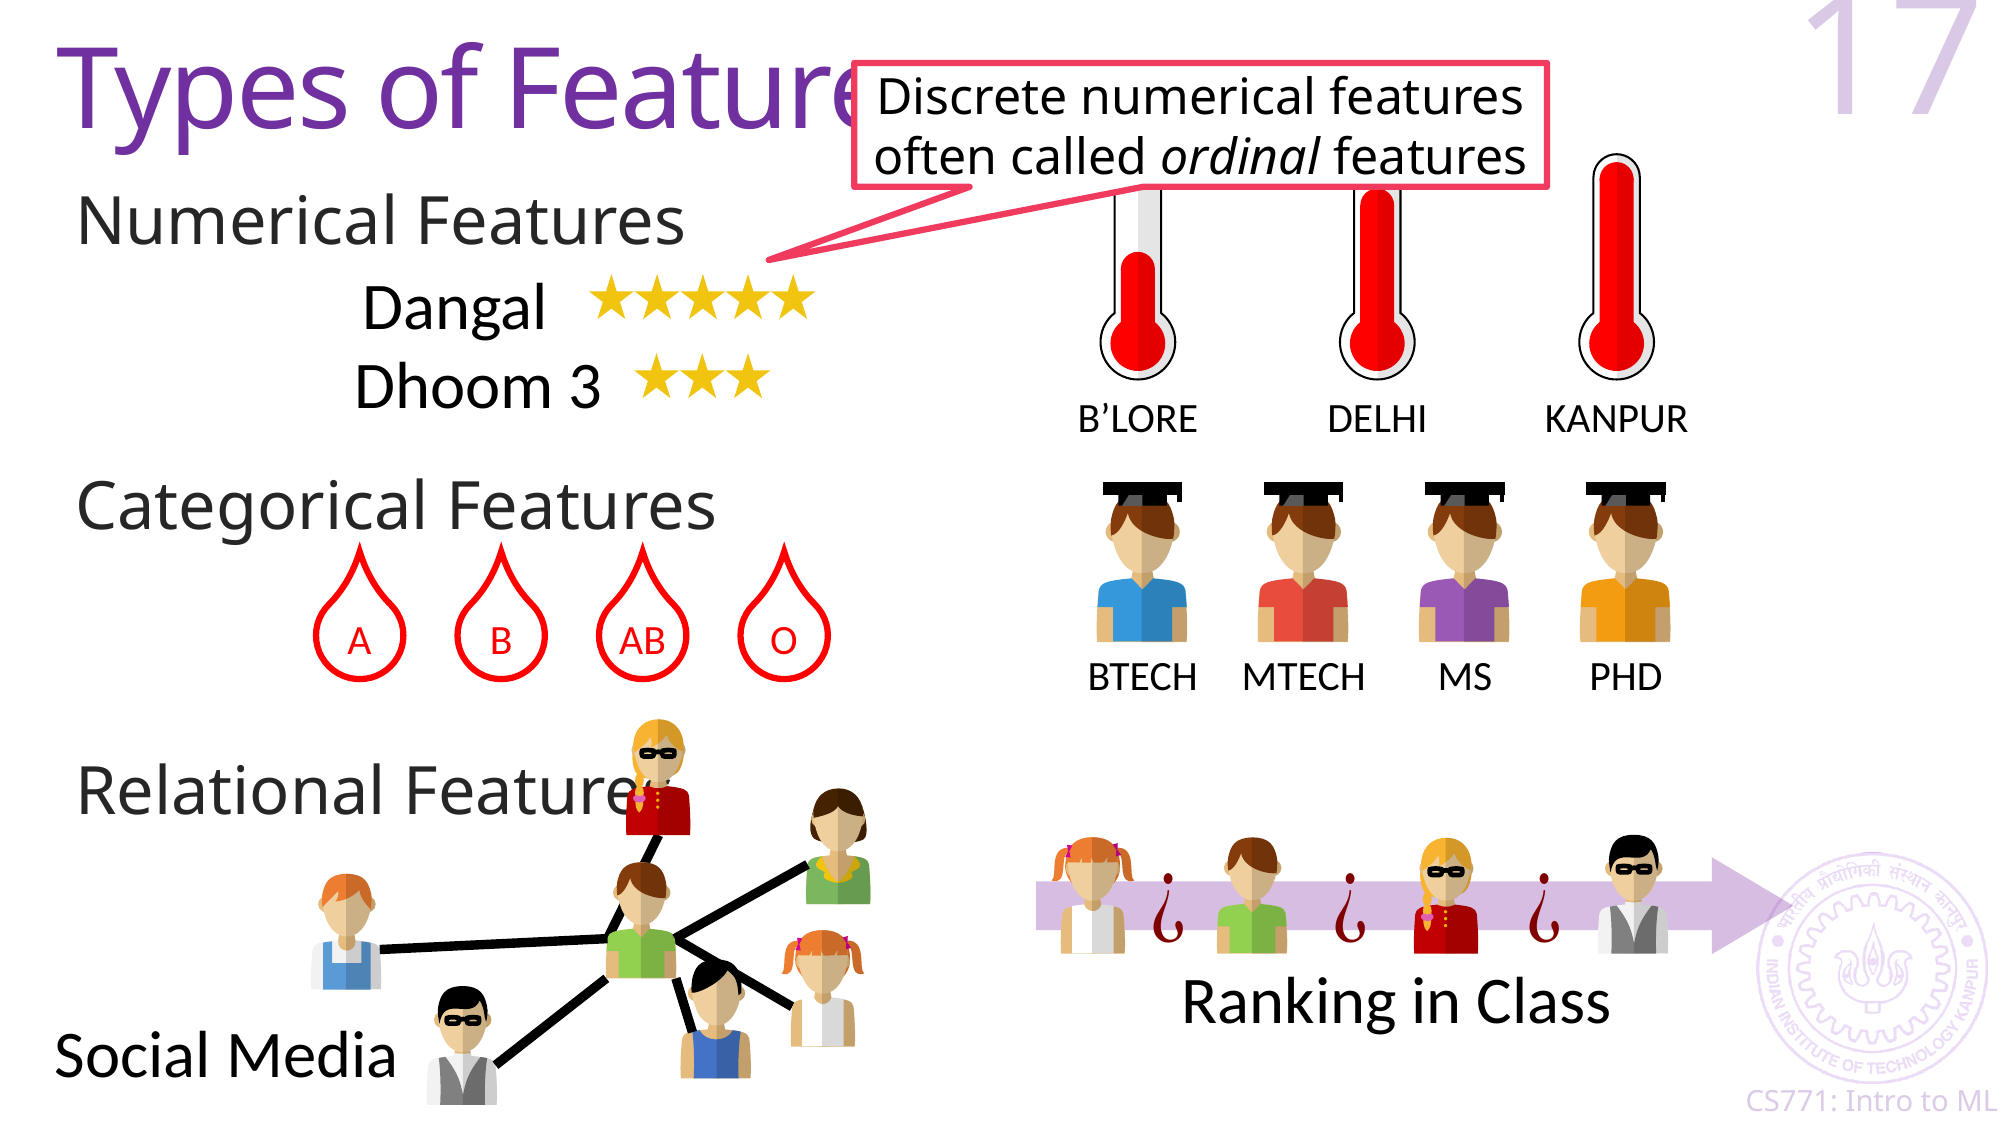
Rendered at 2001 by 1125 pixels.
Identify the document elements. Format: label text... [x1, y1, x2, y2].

text_box Discrete numerical features often called ordinal features [779, 61, 1548, 255]
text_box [309, 255, 816, 432]
title Types of Features [41, 5, 1945, 182]
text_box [675, 978, 693, 1033]
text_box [674, 864, 808, 939]
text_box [379, 938, 608, 950]
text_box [1039, 153, 1716, 449]
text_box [309, 591, 835, 648]
slide_number 17 [1520, 6, 2000, 183]
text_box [281, 648, 904, 1106]
text_box [1700, 857, 1794, 949]
list Numerical Features Categorical Features Relational Features [41, 182, 1945, 1052]
text_box Social Media [14, 1003, 281, 1099]
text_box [1058, 449, 1711, 708]
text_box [1027, 766, 1700, 954]
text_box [495, 978, 607, 1066]
text_box Ranking in Class [1000, 949, 1794, 1045]
